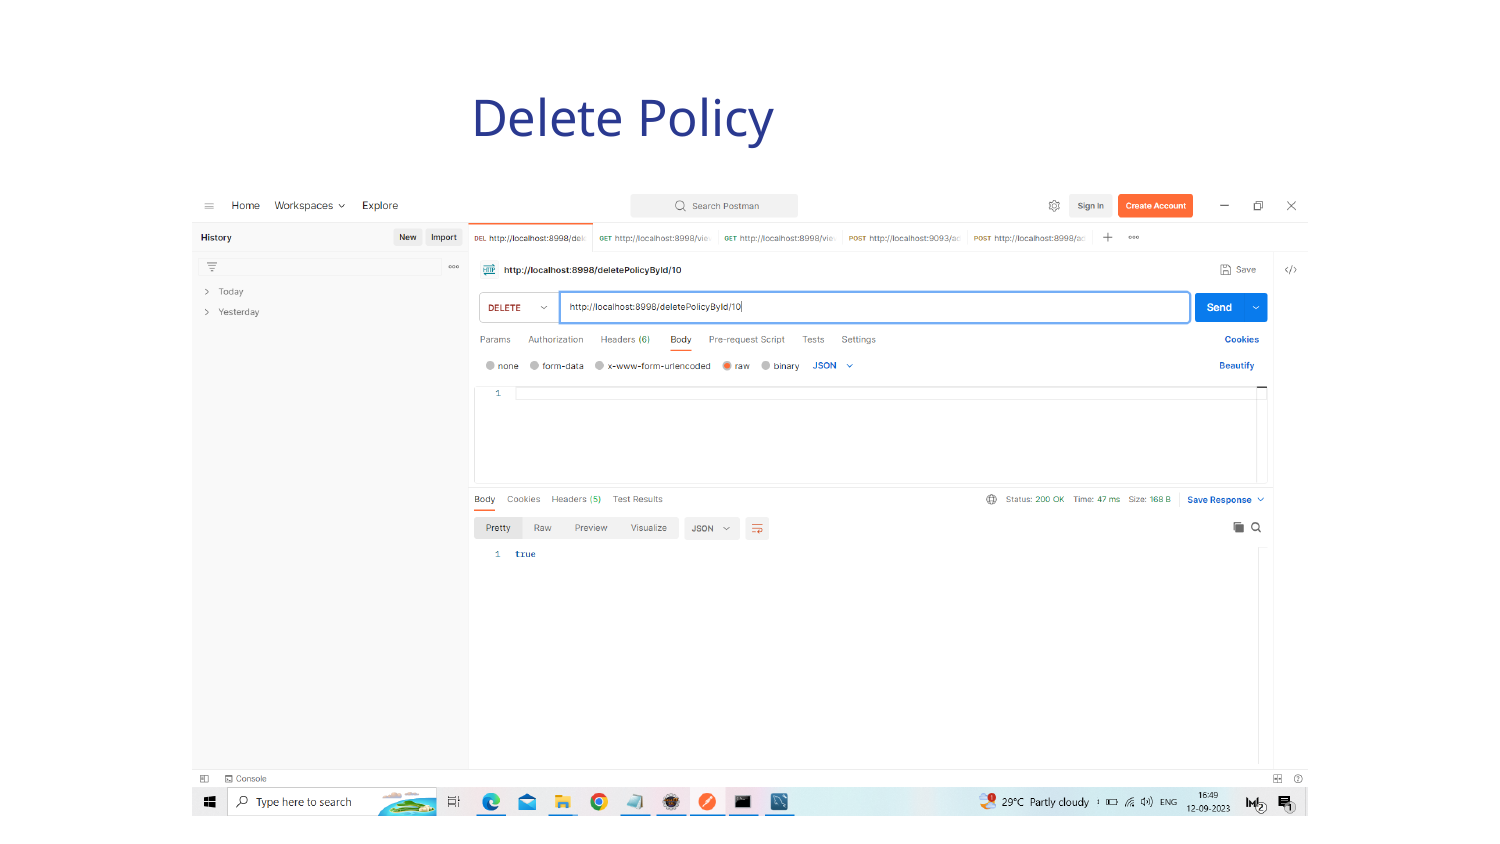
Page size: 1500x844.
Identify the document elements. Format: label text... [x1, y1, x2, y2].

picture [192, 188, 1308, 816]
title Delete Policy [51, 67, 1449, 167]
